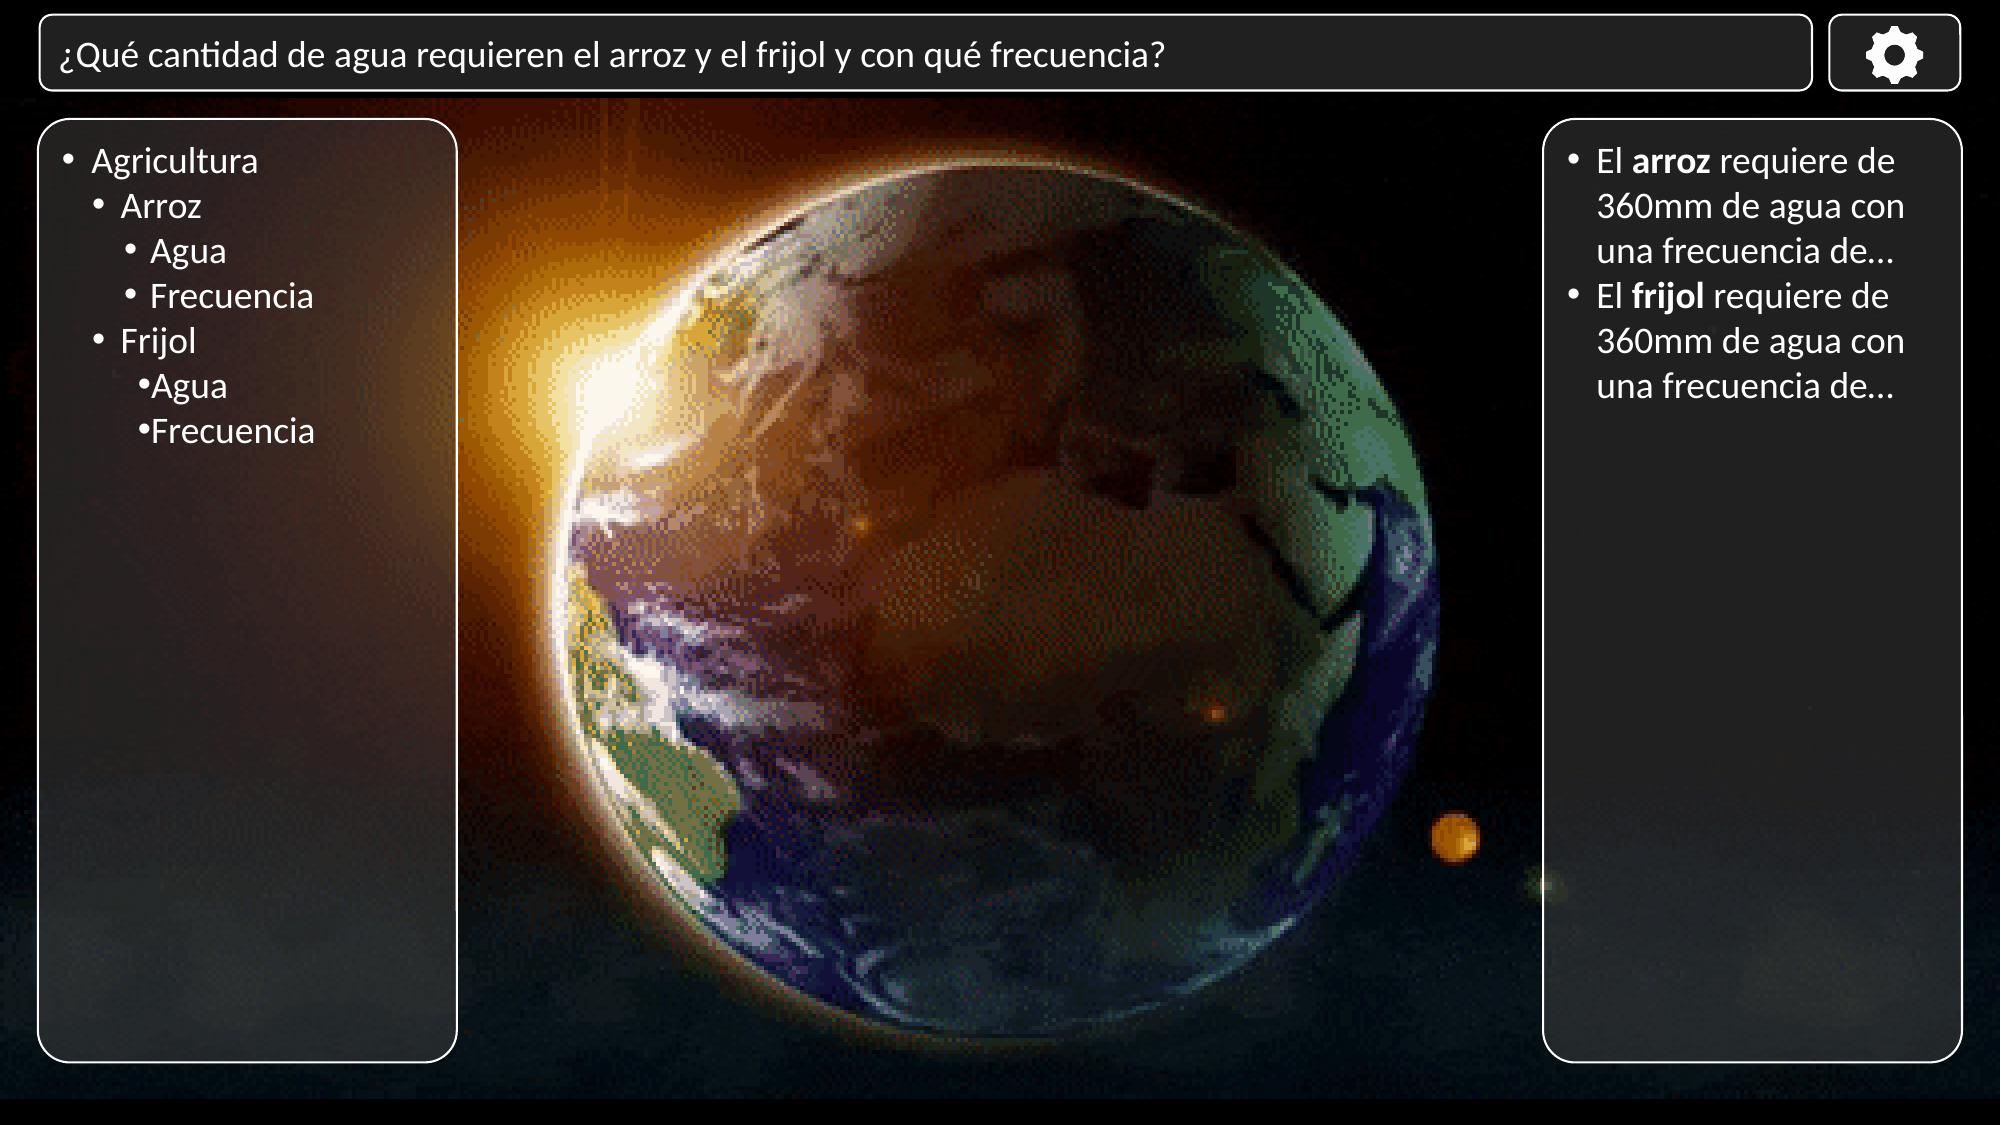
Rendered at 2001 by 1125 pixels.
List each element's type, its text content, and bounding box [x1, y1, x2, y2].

text_box [1828, 13, 1962, 92]
text_box ¿Qué cantidad de agua requieren el arroz y el frijol y con qué frecuencia? [38, 13, 1814, 92]
picture [1854, 14, 1935, 96]
picture [0, 98, 2000, 1099]
